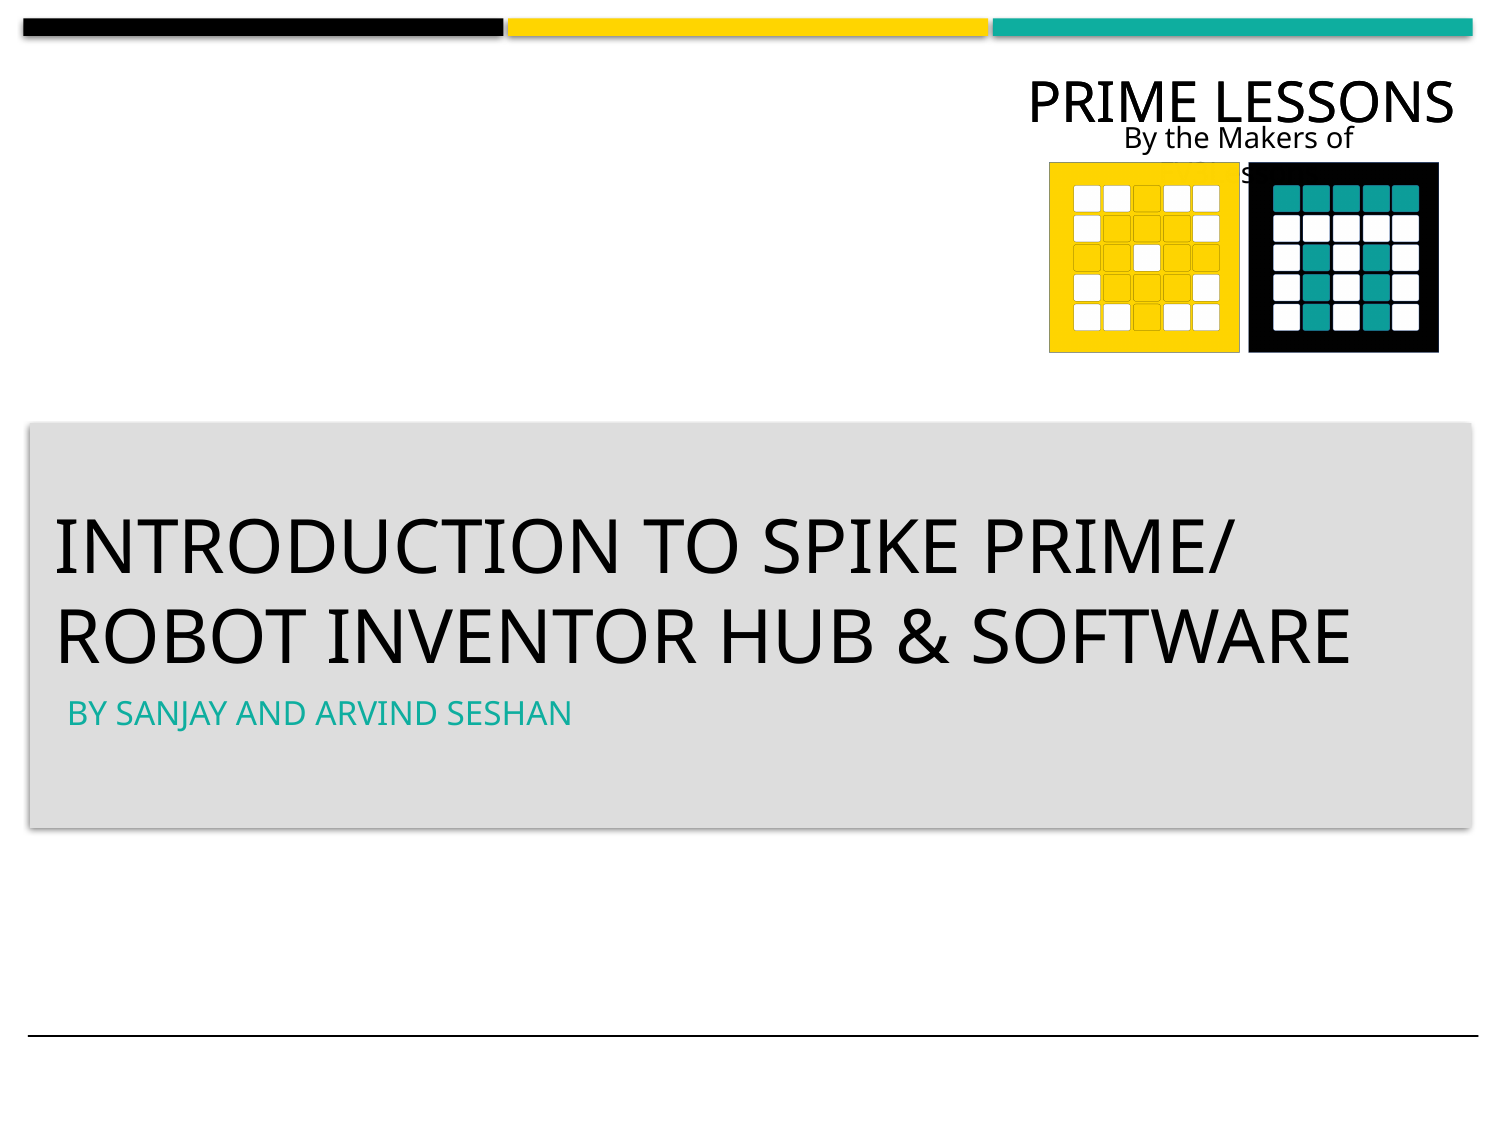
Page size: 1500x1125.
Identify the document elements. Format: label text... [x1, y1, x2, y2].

picture [1248, 162, 1439, 353]
title Introduction to SPIKE PRIME/ ROBOT INVENTOR HUB & software [39, 439, 1448, 686]
picture [1049, 162, 1240, 353]
subtitle BY SANJAY AND ARVIND SESHAN [51, 685, 994, 782]
